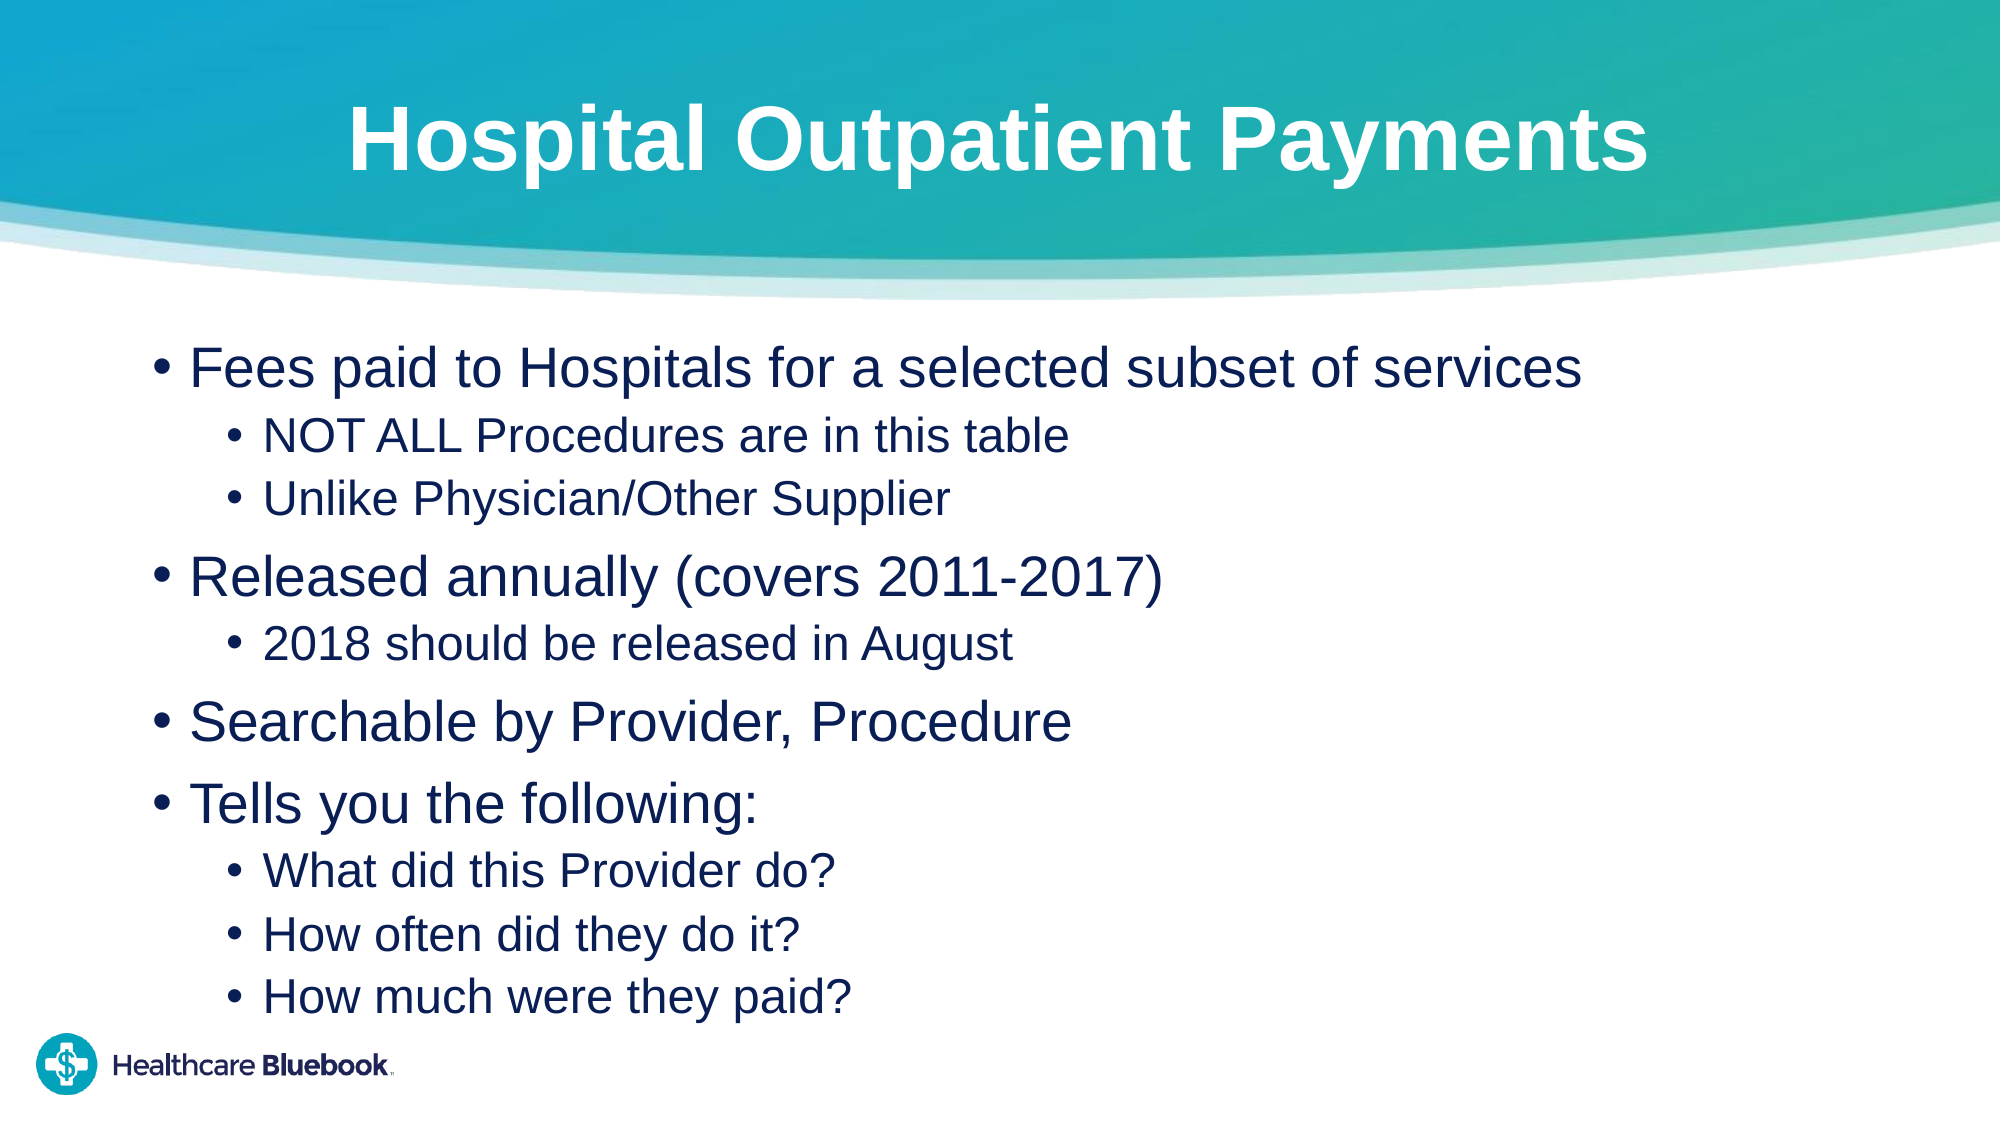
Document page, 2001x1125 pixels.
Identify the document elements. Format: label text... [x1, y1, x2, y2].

list Fees paid to Hospitals for a selected subset of services NOT ALL Procedures are in this table Unlike Physician/Other Supplier Released annually (covers 2011-2017) 2018 should be released in August Searchable by Provider, Procedure Tells you the following: What did this Provider do? How often did they do it? How much were they paid? [137, 331, 1863, 1036]
title Hospital Outpatient Payments [137, 31, 1863, 250]
picture [0, 0, 2000, 300]
